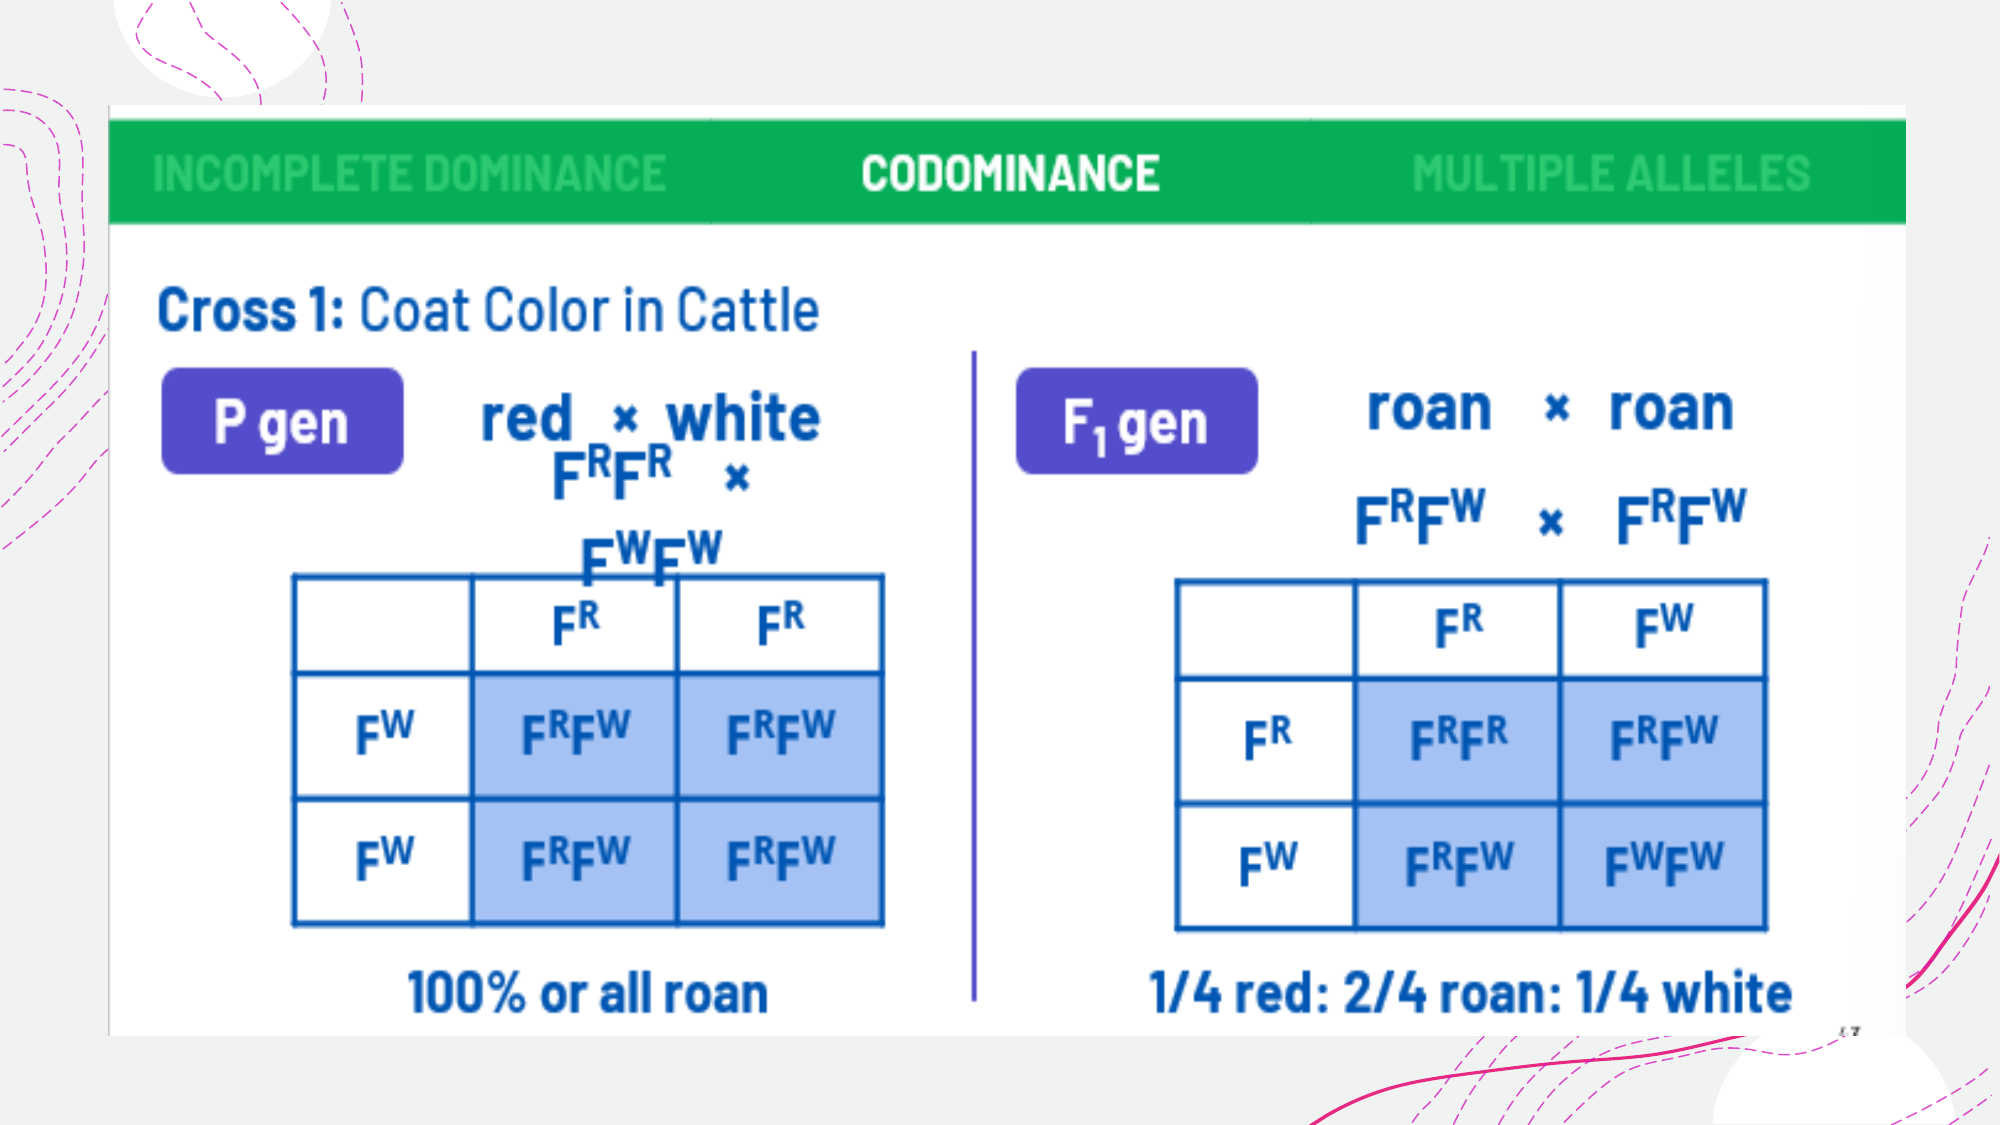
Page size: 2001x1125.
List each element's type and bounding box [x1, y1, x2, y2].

picture [107, 105, 1906, 1036]
